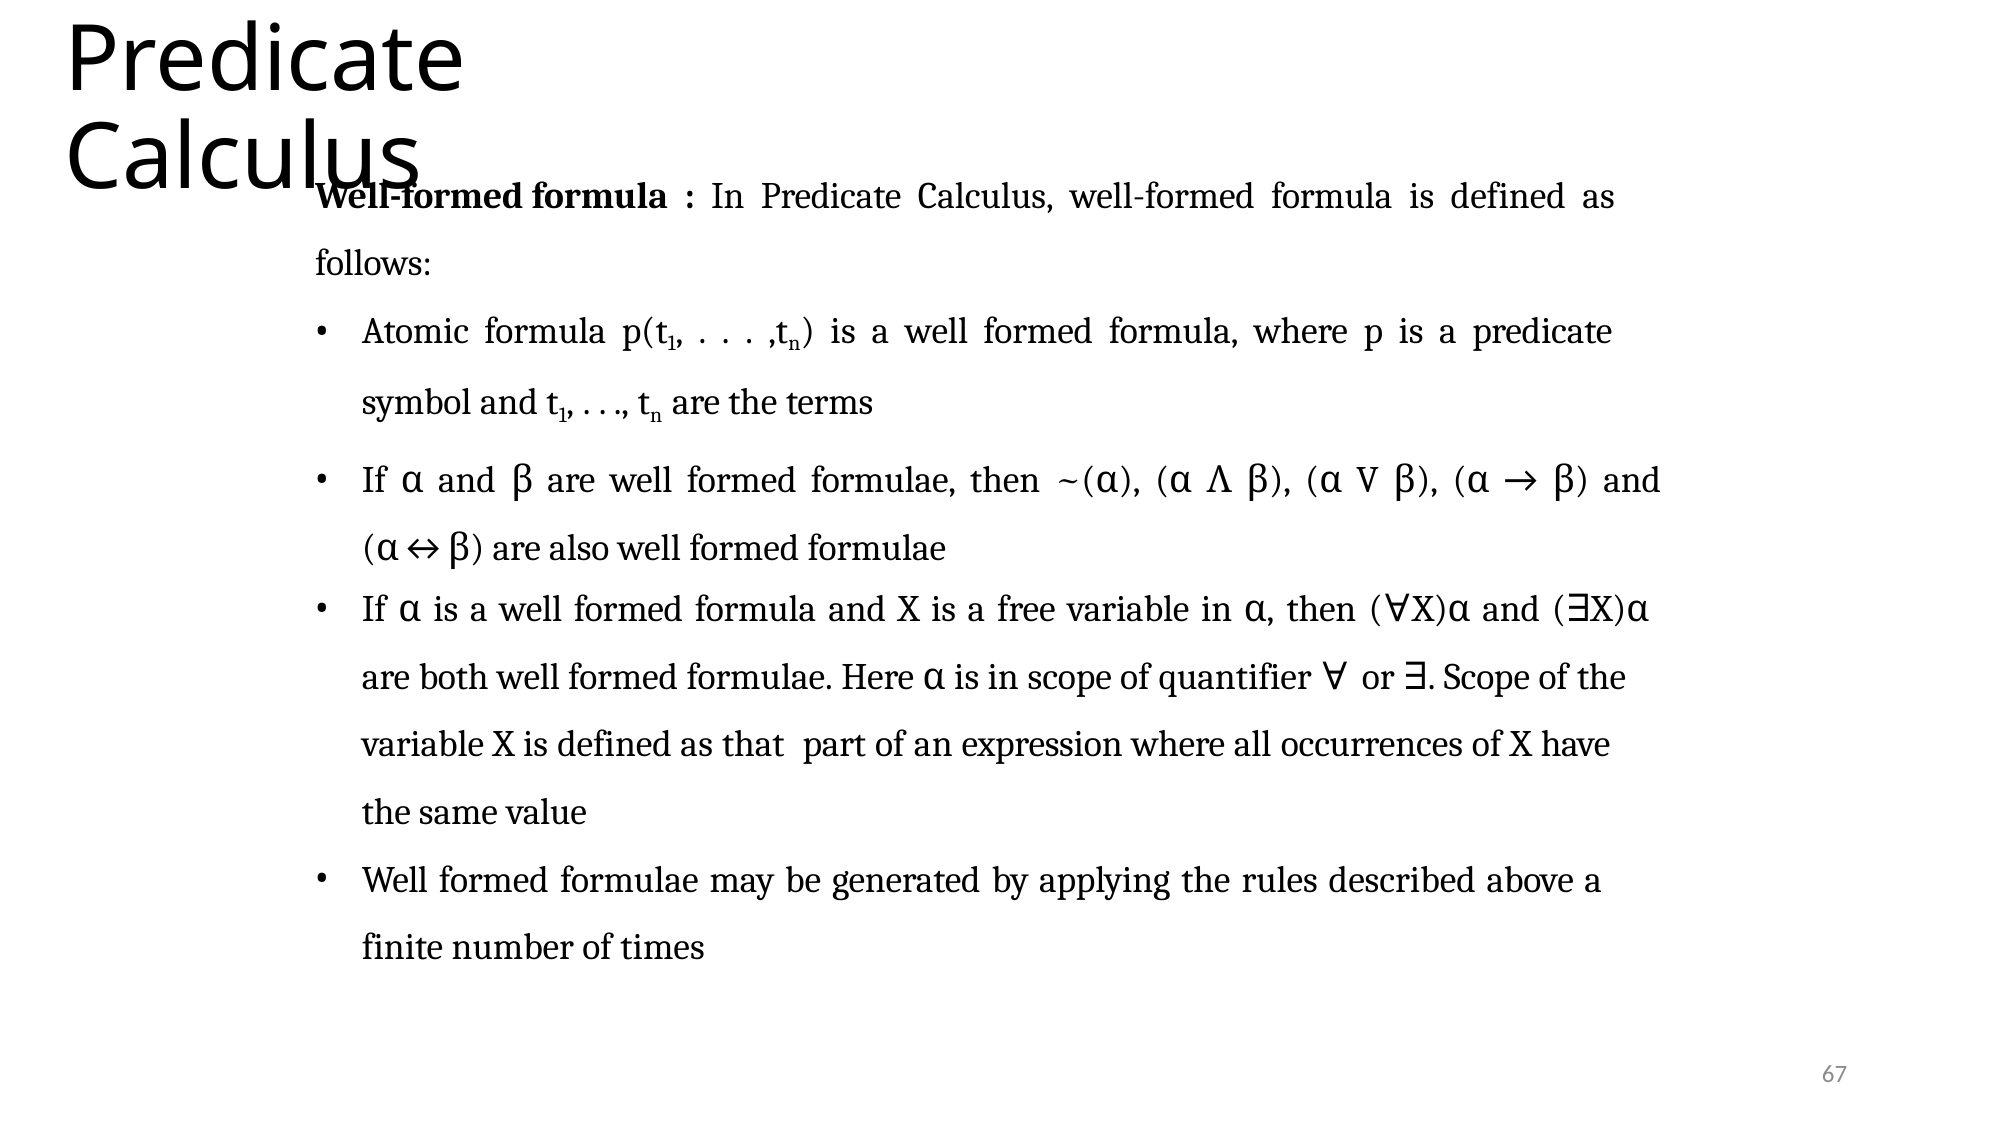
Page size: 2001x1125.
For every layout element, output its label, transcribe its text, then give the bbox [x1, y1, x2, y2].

slide_number 67 [1412, 1042, 1863, 1103]
text_box Well-formed formula : In Predicate Calculus, well-formed formula is defined as follows: Atomic formula p(t1, . . . ,tn) is a well formed formula, where p is a predicate symbol and t1, . . ., tn are the terms If α and β are well formed formulae, then ~(α), (α Ʌ β), (α V β), (α → β) and (α↔β) are also well formed formulae If α is a well formed formula and X is a free variable in α, then (∀X)α and (∃X)α are both well formed formulae. Here α is in scope of quantifier ∀ or ∃. Scope of the variable X is defined as that part of an expression where all occurrences of X have the same value Well formed formulae may be generated by applying the rules described above a finite number of times [300, 145, 1691, 968]
title Predicate Calculus [62, 8, 741, 209]
